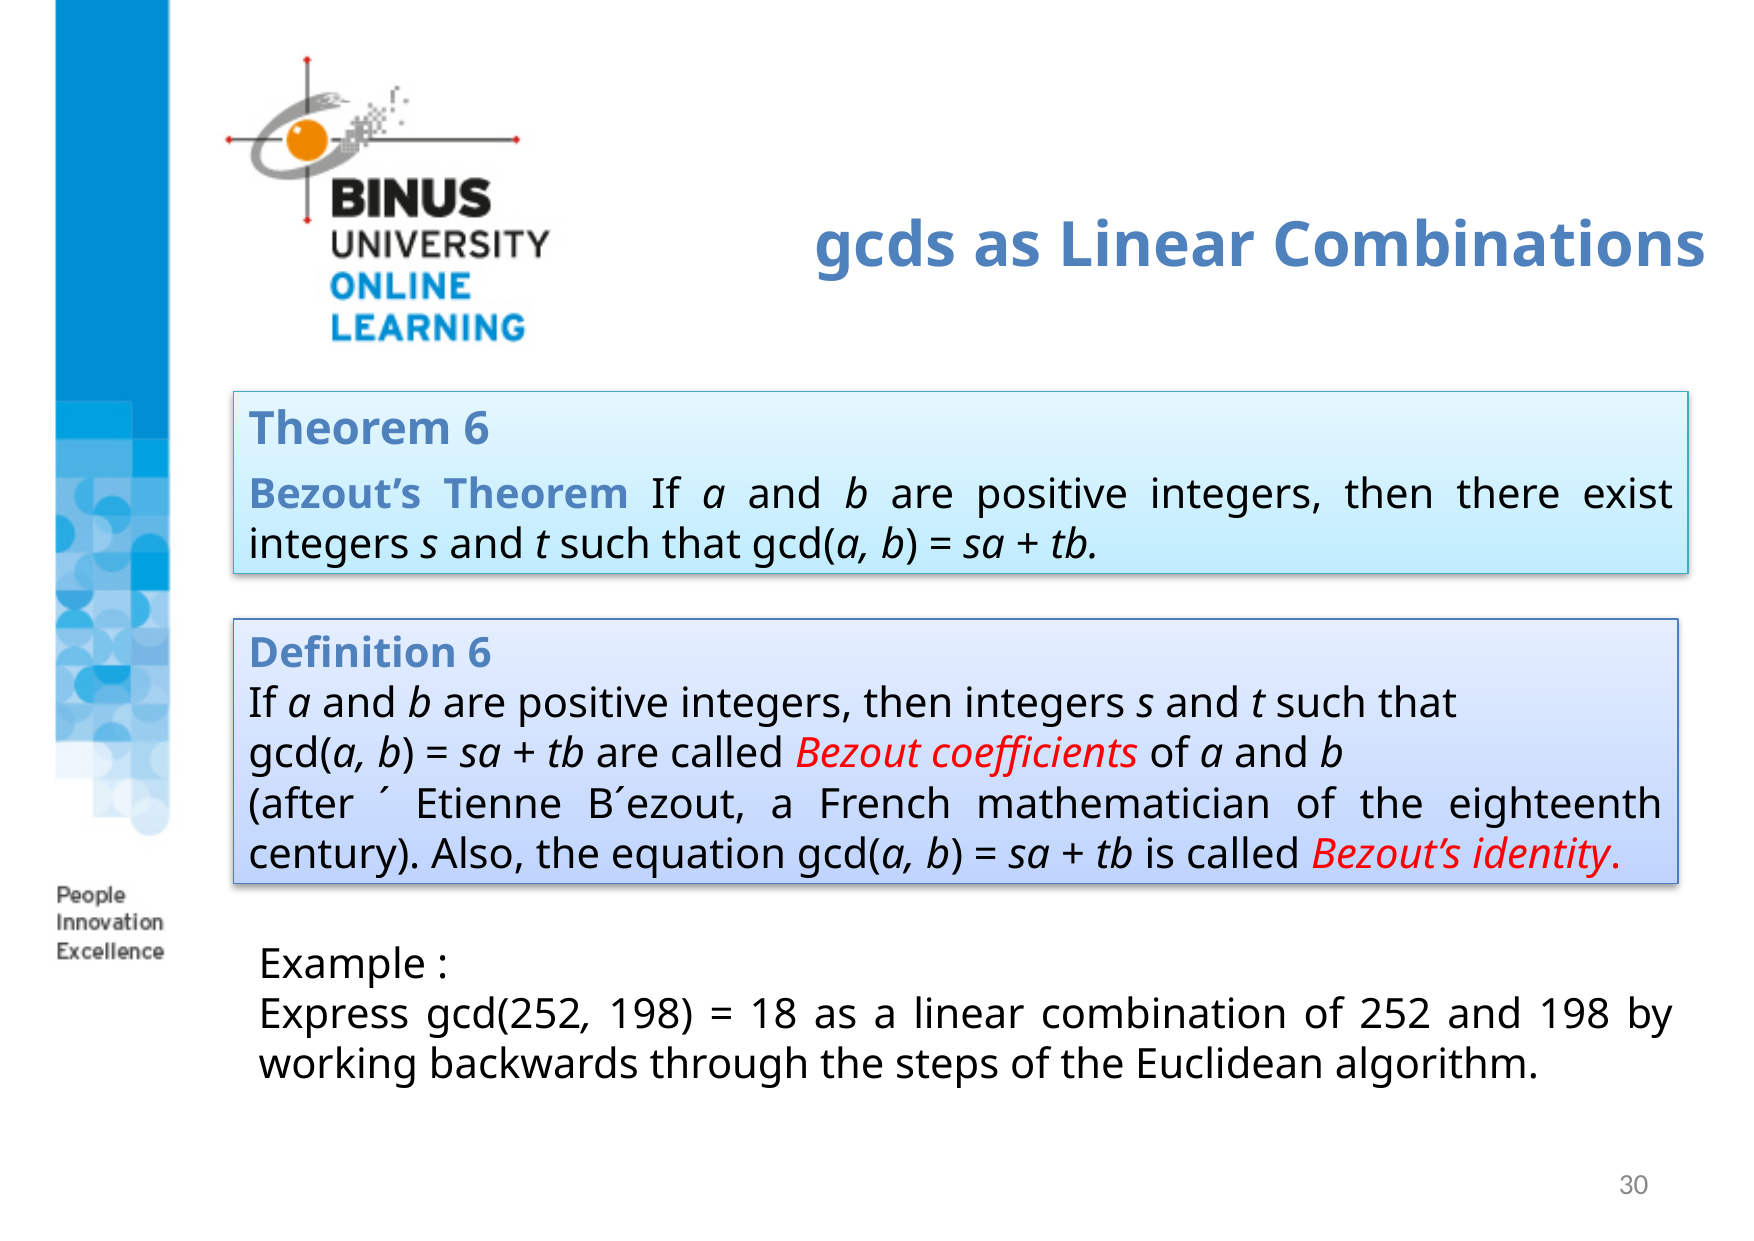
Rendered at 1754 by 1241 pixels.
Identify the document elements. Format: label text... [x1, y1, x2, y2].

text_box Example : Express gcd(252, 198) = 18 as a linear combination of 252 and 198 by working backwards through the steps of the Euclidean algorithm. [243, 929, 1689, 1095]
slide_number 30 [1256, 1149, 1666, 1216]
text_box Definition 6 If a and b are positive integers, then integers s and t such that gcd(a, b) = sa + tb are called Bezout coefficients of a and b (after ´ Etienne B´ezout, a French mathematician of the eighteenth century). Also, the equation gcd(a, b) = sa + tb is called Bezout’s identity. [233, 618, 1679, 884]
picture [0, 0, 1754, 1241]
text_box Theorem 6 Bezout’s Theorem If a and b are positive integers, then there exist integers s and t such that gcd(a, b) = sa + tb. [233, 391, 1689, 574]
title gcds as Linear Combinations [642, 137, 1725, 345]
